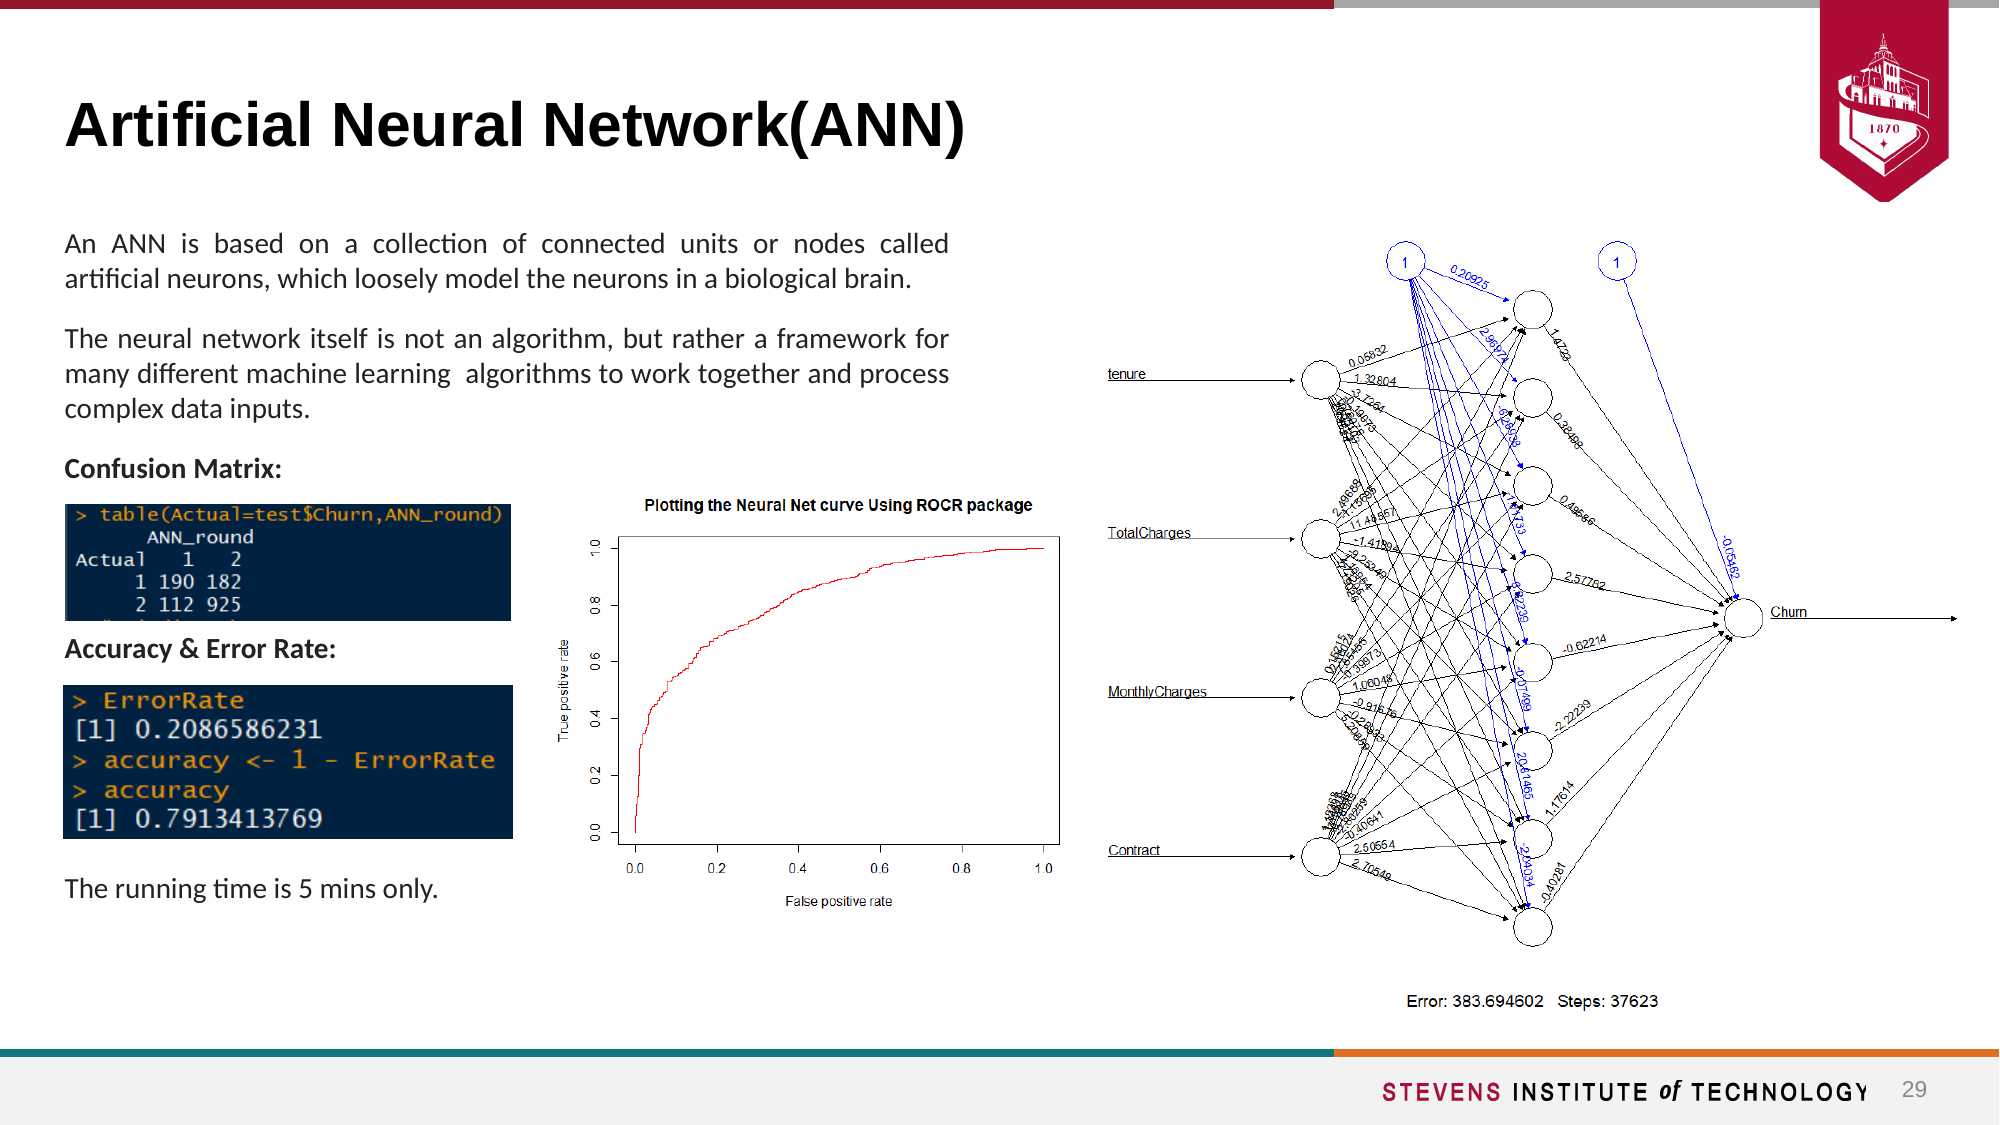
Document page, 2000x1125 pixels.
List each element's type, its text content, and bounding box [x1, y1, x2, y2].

picture [1383, 1080, 1862, 1101]
title Artificial Neural Network(ANN) [49, 68, 1647, 157]
picture [63, 684, 513, 839]
list An ANN is based on a collection of connected units or nodes called artificial neurons, which loosely model the neurons in a biological brain. The neural network itself is not an algorithm, but rather a framework for many different machine learning algorithms to work together and process complex data inputs. Confusion Matrix: Accuracy & Error Rate: The running time is 5 mins only. [49, 209, 966, 1000]
picture [1819, 0, 1949, 202]
picture [65, 504, 511, 621]
slide_number ‹#› [1862, 1057, 1967, 1118]
picture [556, 230, 1988, 1012]
